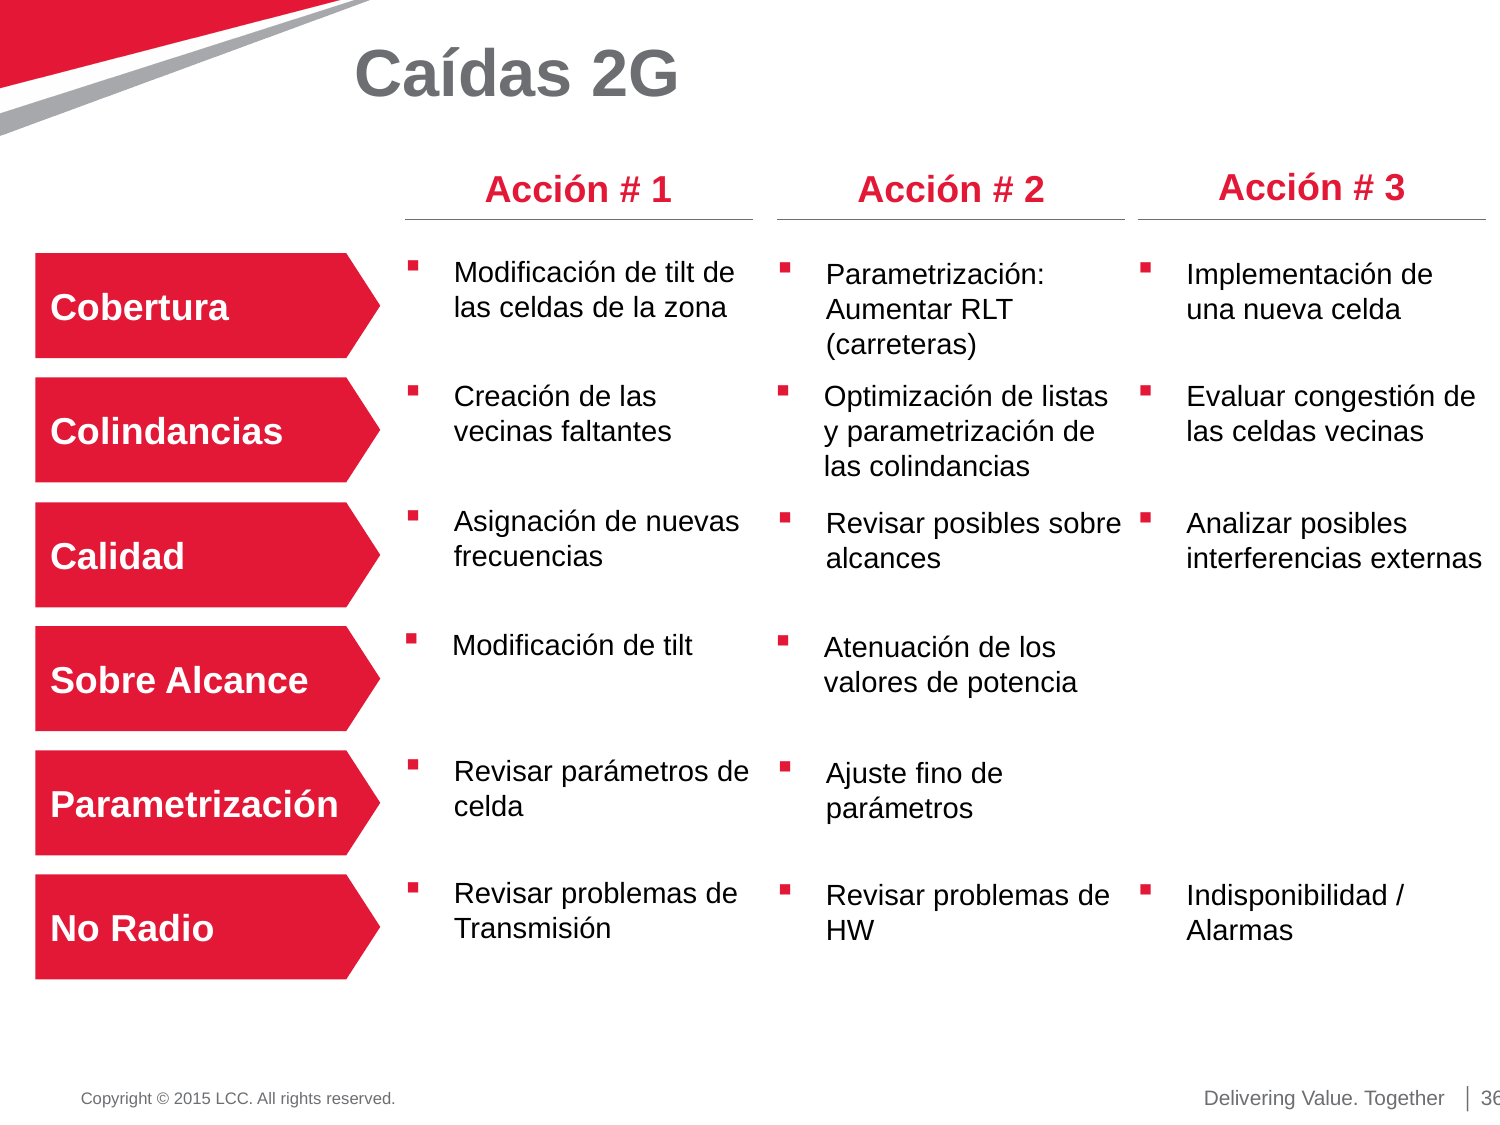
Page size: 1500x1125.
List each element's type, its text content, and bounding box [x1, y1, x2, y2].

text_box Modificación de tilt de las celdas de la zona [405, 253, 754, 324]
text_box Modificación de tilt [403, 626, 752, 662]
text_box Asignación de nuevas frecuencias [405, 502, 754, 573]
text_box Acción # 3 [1137, 163, 1486, 209]
text_box Analizar posibles interferencias externas [1137, 504, 1486, 575]
text_box Revisar parámetros de celda [405, 752, 754, 823]
text_box Creación de las vecinas faltantes [405, 377, 754, 448]
text_box Indisponibilidad / Alarmas [1137, 876, 1486, 947]
text_box Cobertura [33, 251, 383, 361]
text_box No Radio [33, 872, 383, 982]
text_box Colindancias [33, 375, 383, 485]
text_box Ajuste fino de parámetros [777, 754, 1126, 825]
text_box Implementación de una nueva celda [1137, 255, 1486, 326]
text_box Acción # 2 [777, 164, 1126, 211]
text_box Atenuación de los valores de potencia [775, 627, 1124, 698]
text_box Revisar posibles sobre alcances [777, 504, 1126, 575]
text_box Calidad [33, 500, 383, 610]
text_box Acción # 1 [403, 164, 754, 211]
text_box Revisar problemas de Transmisión [405, 874, 754, 945]
text_box Sobre Alcance [33, 624, 383, 734]
text_box Parametrización [33, 748, 383, 858]
text_box Evaluar congestión de las celdas vecinas [1137, 377, 1486, 448]
title Caídas 2G [354, 29, 1427, 111]
text_box Revisar problemas de HW [777, 876, 1126, 947]
text_box Optimización de listas y parametrización de las colindancias [775, 377, 1124, 483]
text_box Parametrización: Aumentar RLT (carreteras) [777, 255, 1126, 361]
picture [0, 0, 373, 136]
